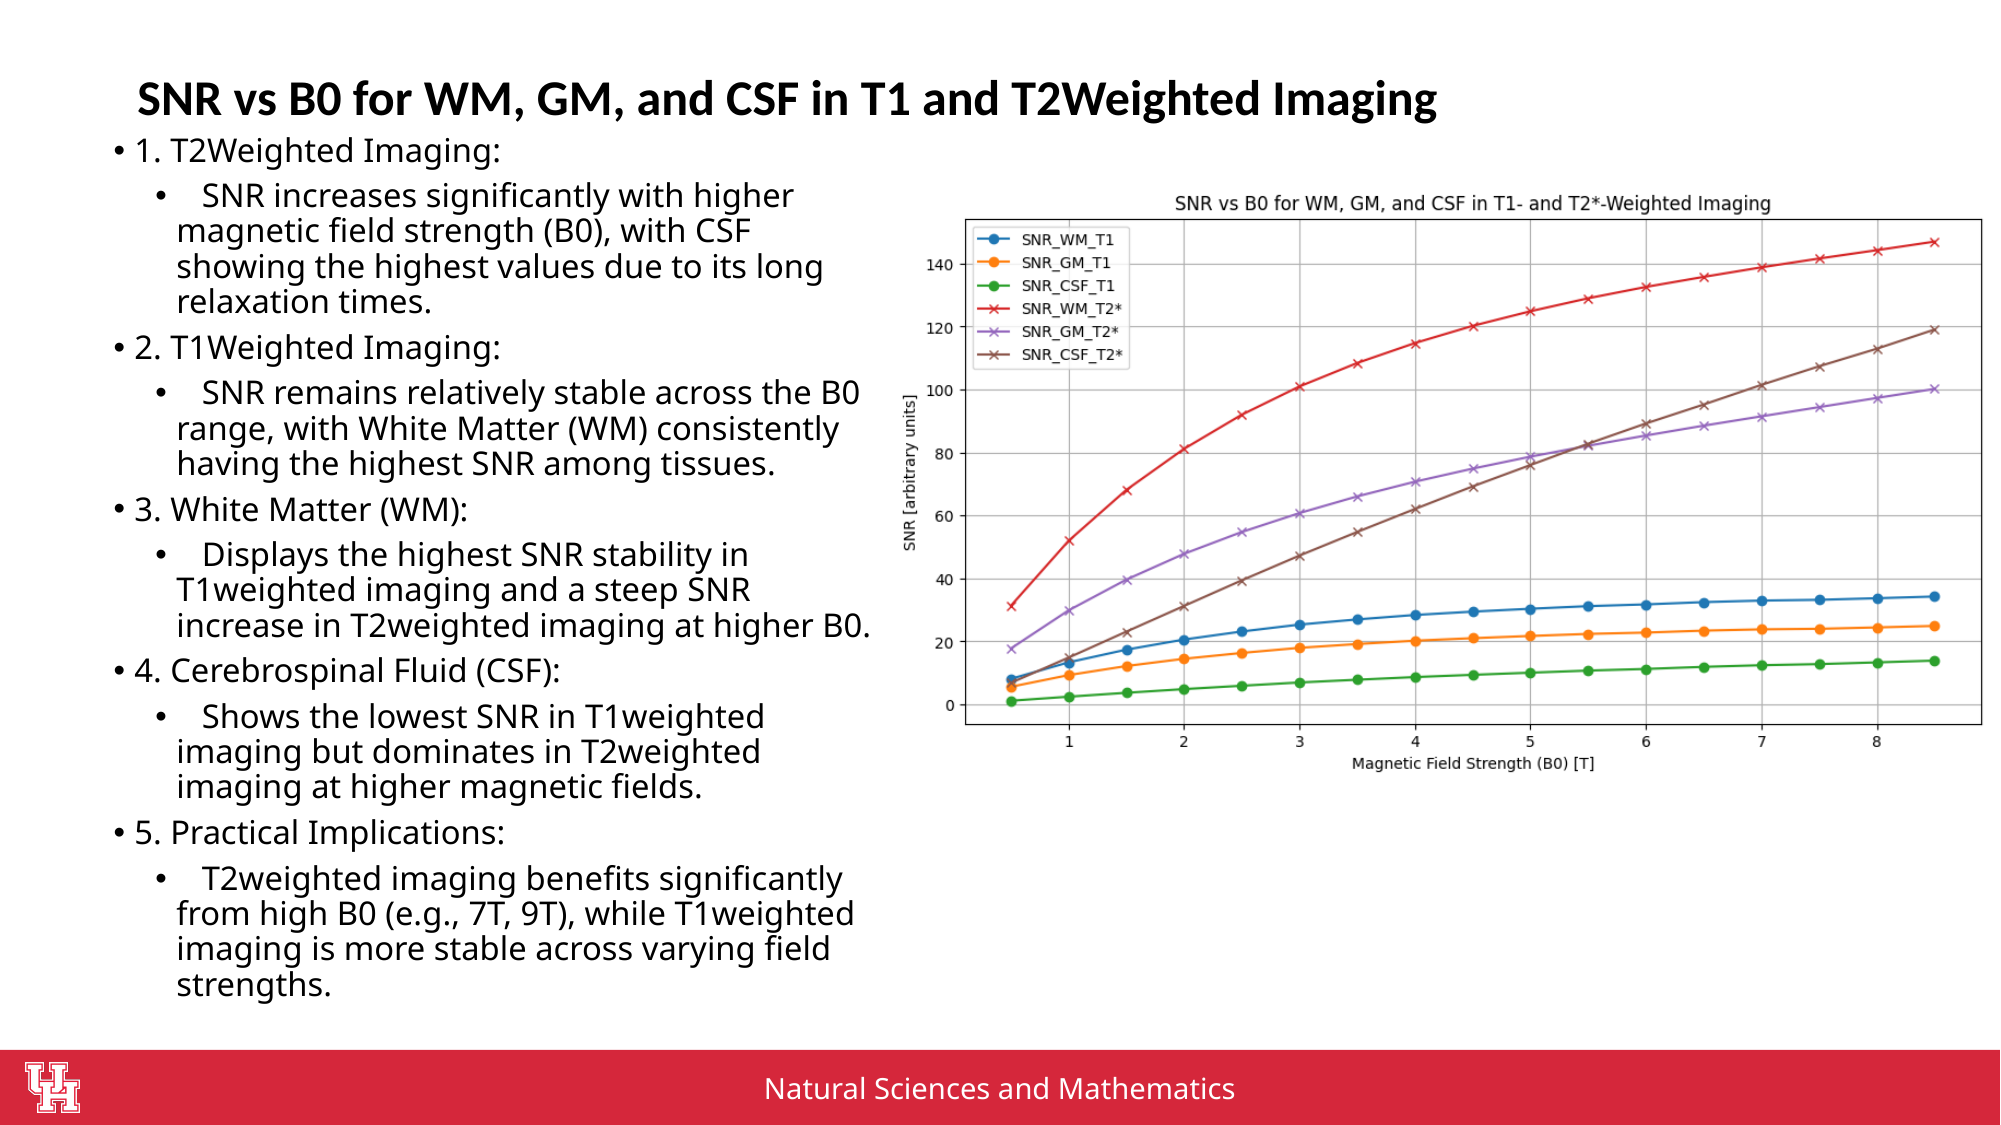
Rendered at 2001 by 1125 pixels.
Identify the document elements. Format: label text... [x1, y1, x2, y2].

list 1. T2Weighted Imaging: SNR increases significantly with higher magnetic field strength (B0), with CSF showing the highest values due to its long relaxation times. 2. T1Weighted Imaging: SNR remains relatively stable across the B0 range, with White Matter (WM) consistently having the highest SNR among tissues. 3. White Matter (WM): Displays the highest SNR stability in T1weighted imaging and a steep SNR increase in T2weighted imaging at higher B0. 4. Cerebrospinal Fluid (CSF): Shows the lowest SNR in T1weighted imaging but dominates in T2weighted imaging at higher magnetic fields. 5. Practical Implications: T2weighted imaging benefits significantly from high B0 (e.g., 7T, 9T), while T1weighted imaging is more stable across varying field strengths. [105, 126, 888, 999]
picture [893, 184, 1992, 783]
text_box SNR vs B0 for WM, GM, and CSF in T1 and T2Weighted Imaging [130, 58, 1458, 134]
picture [25, 1062, 80, 1113]
